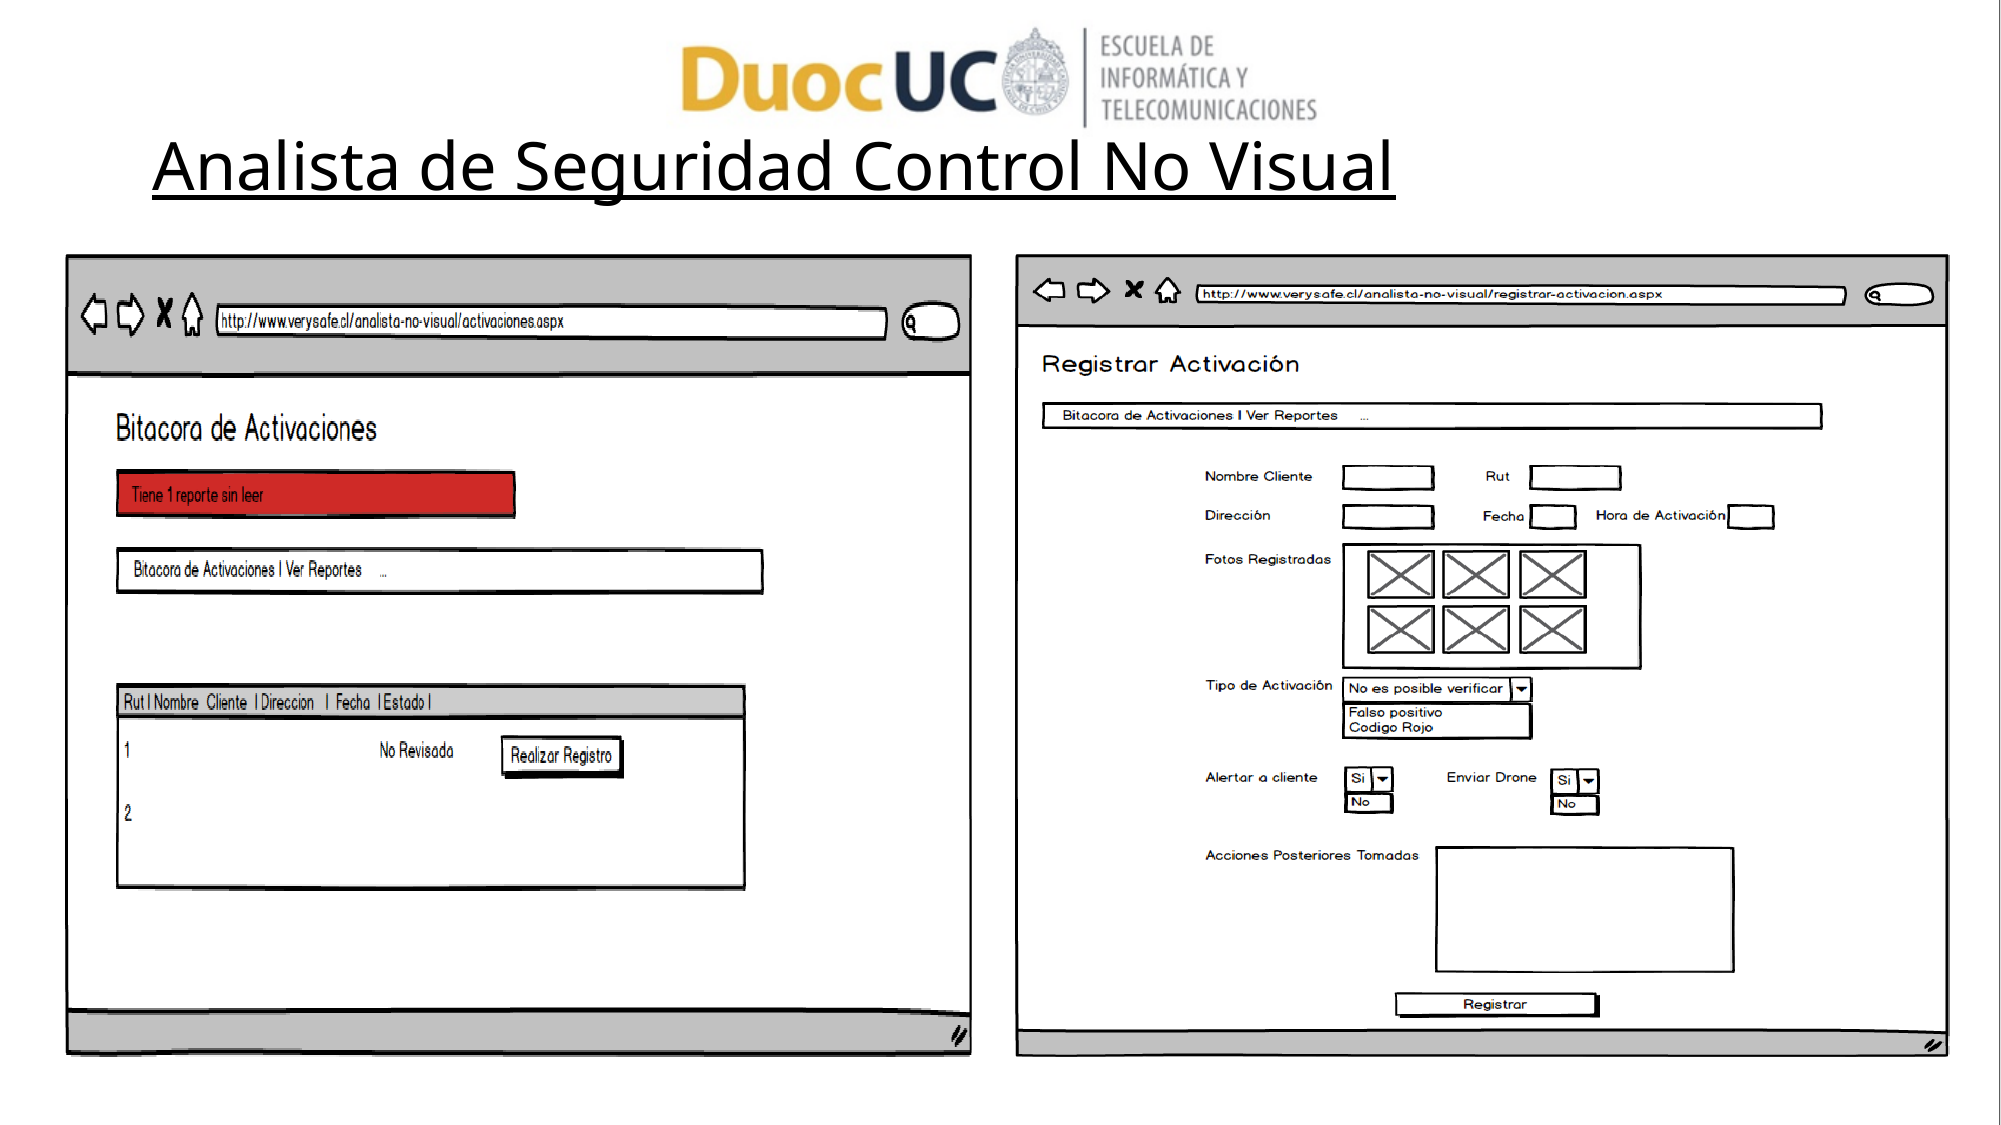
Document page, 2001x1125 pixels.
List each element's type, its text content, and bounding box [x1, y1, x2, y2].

picture [0, 0, 2001, 1125]
title Analista de Seguridad Control No Visual [137, 59, 1863, 278]
